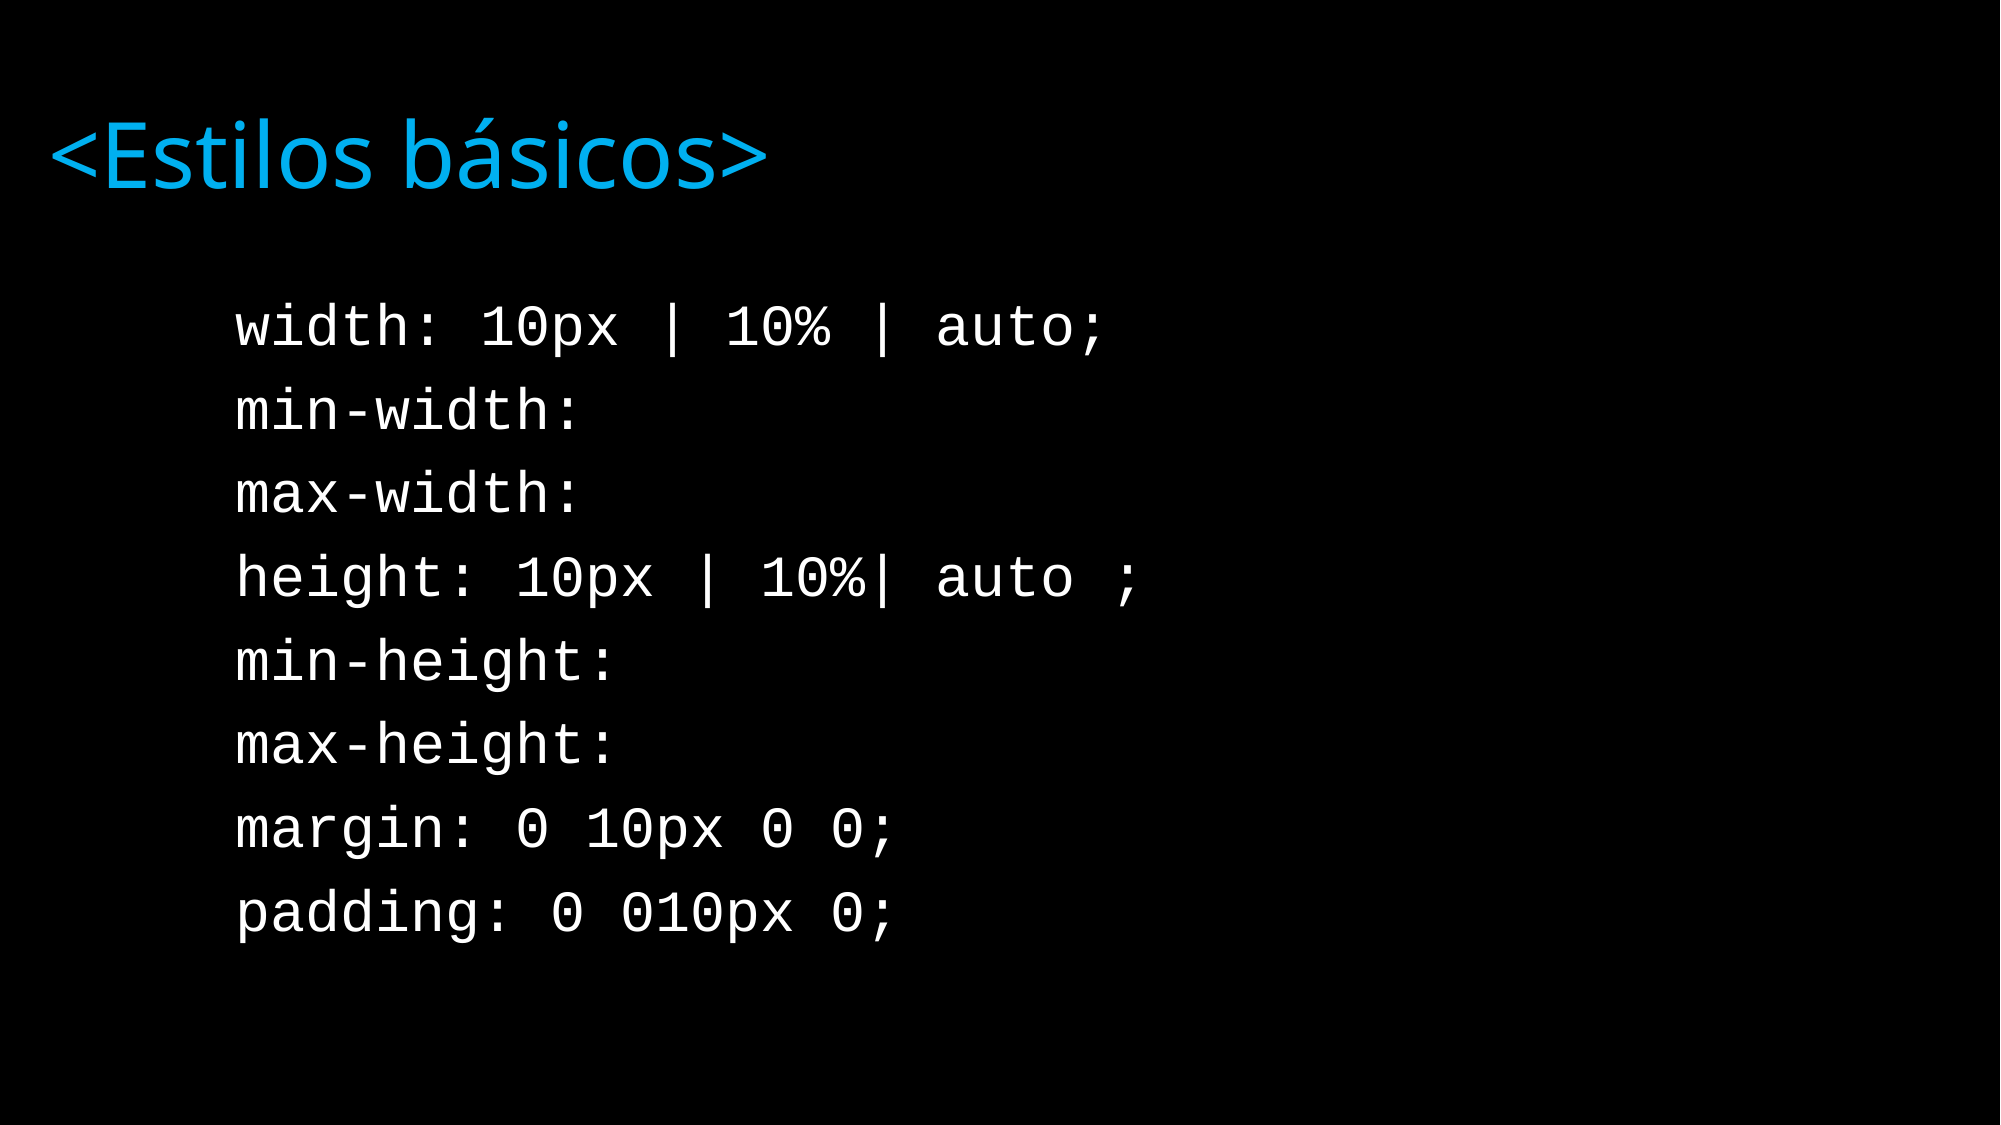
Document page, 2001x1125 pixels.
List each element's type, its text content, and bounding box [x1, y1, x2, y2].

list width: 10px | 10% | auto; min-width: max-width: height: 10px | 10%| auto ; min-height: max-height: margin: 0 10px 0 0; padding: 0 010px 0; [220, 287, 1946, 1002]
text_box <Estilos básicos> [33, 50, 1814, 268]
